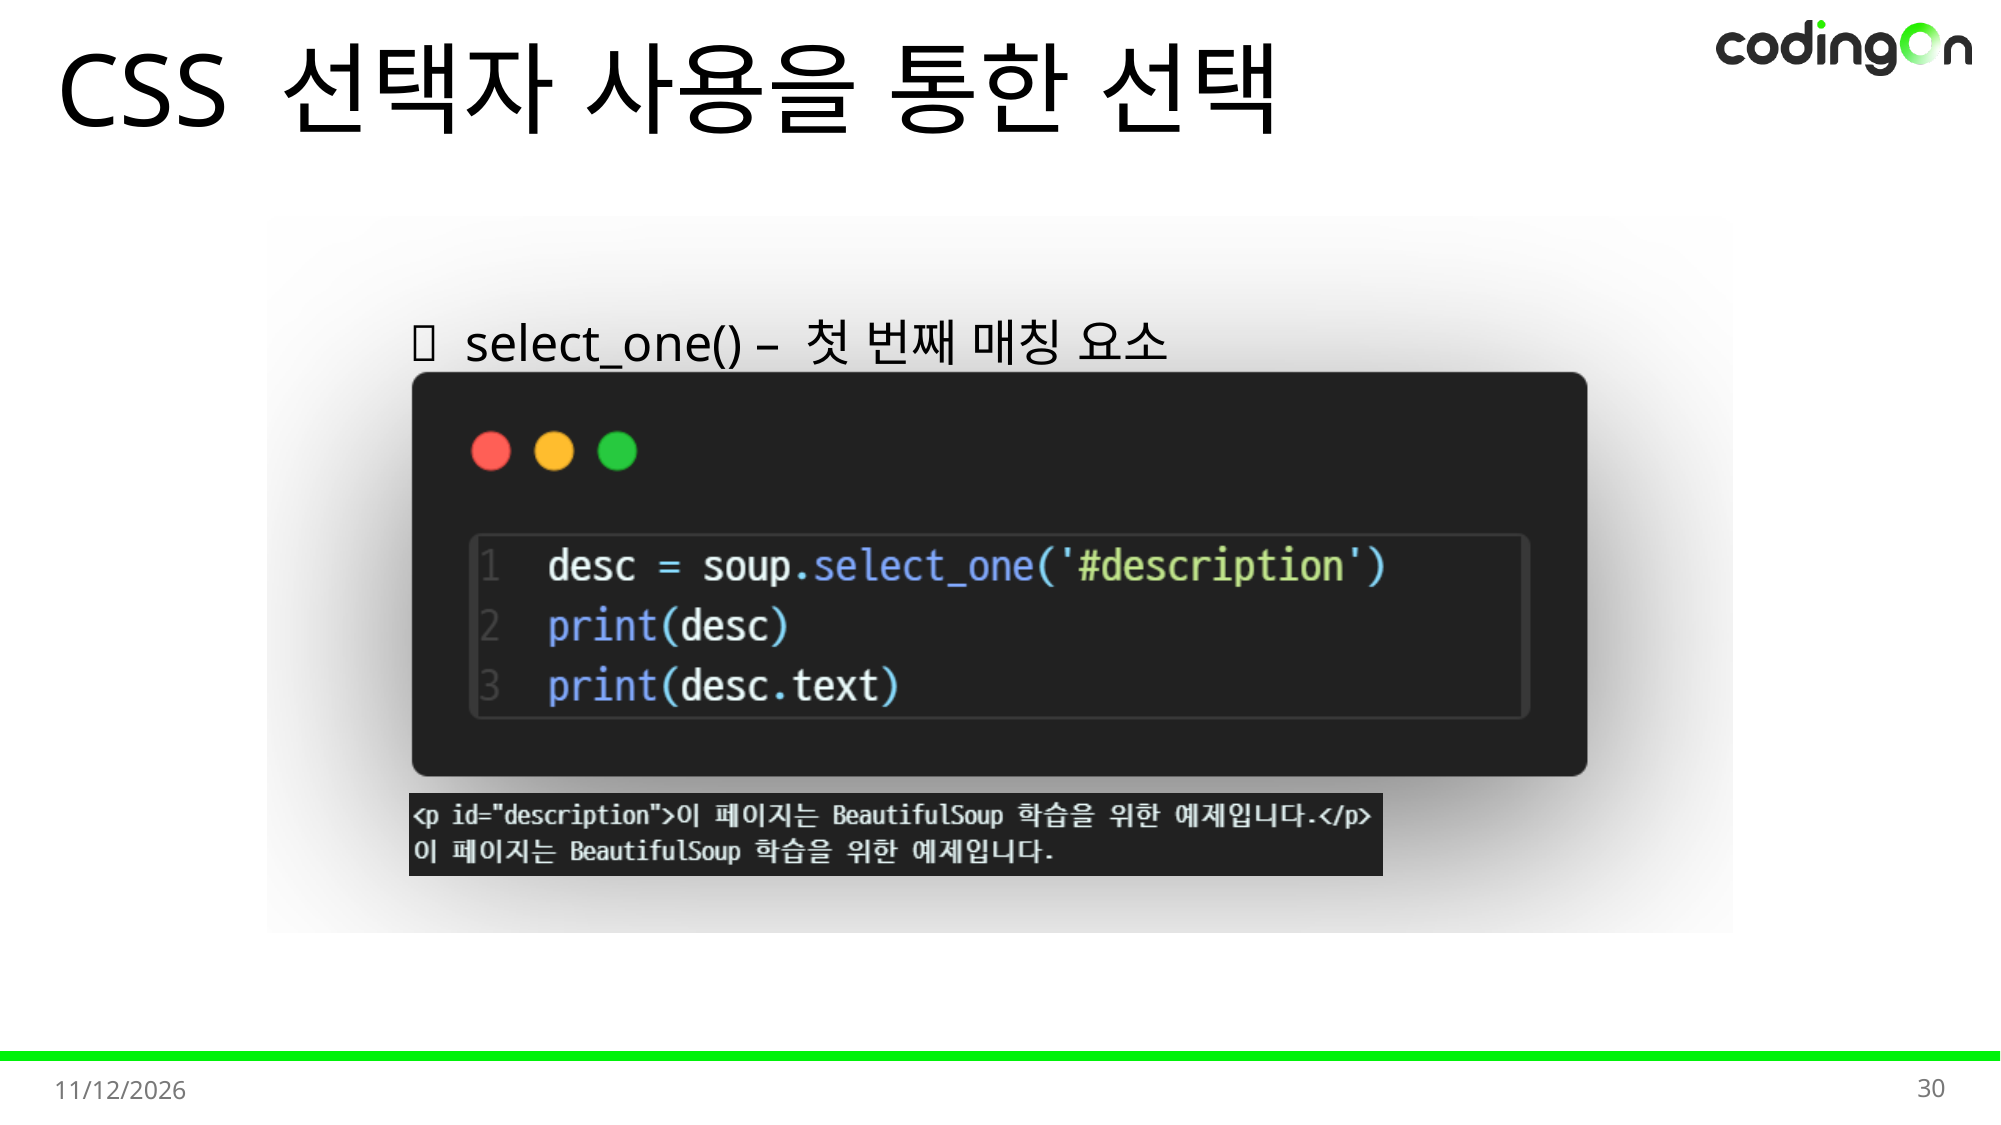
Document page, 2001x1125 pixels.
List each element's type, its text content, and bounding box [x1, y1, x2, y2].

slide_number 30 [1510, 1059, 1961, 1120]
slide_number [39, 1061, 490, 1122]
picture [1767, 20, 1972, 76]
title CSS 선택자 사용을 통한 선택 [41, 0, 1767, 188]
picture [267, 216, 1733, 934]
